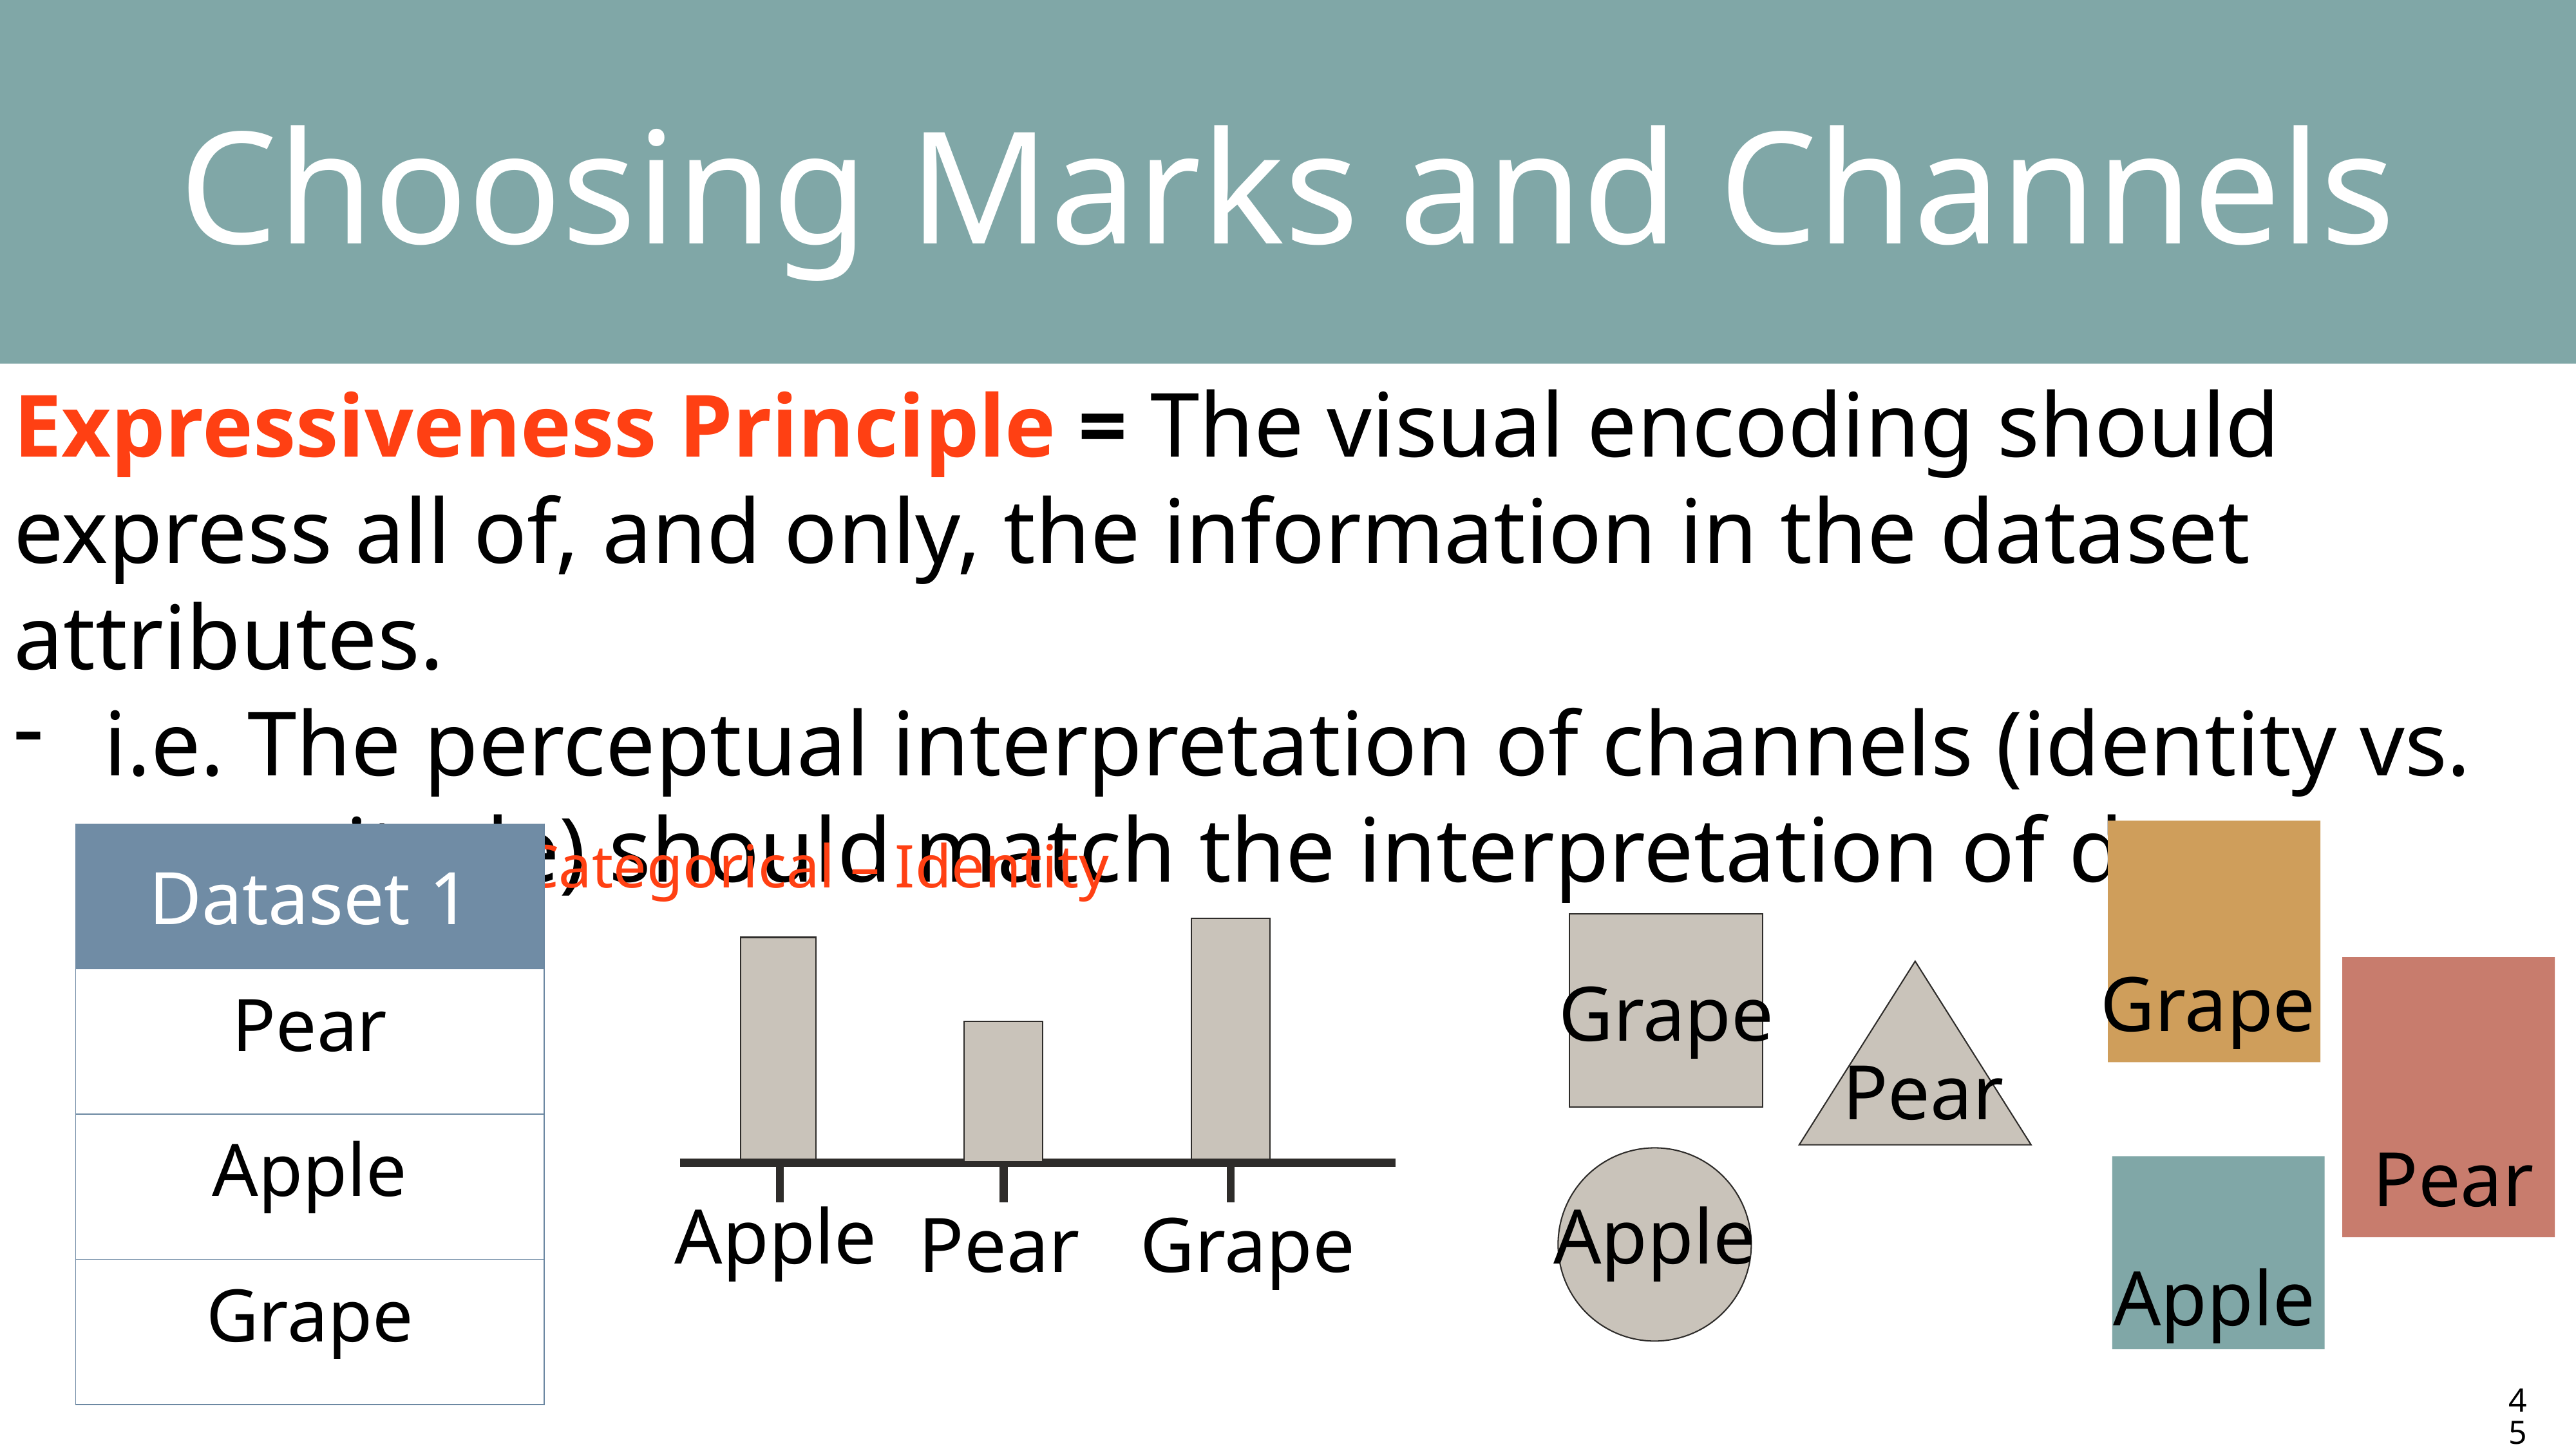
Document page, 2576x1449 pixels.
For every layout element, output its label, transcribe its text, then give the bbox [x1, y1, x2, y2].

text_box [2112, 1156, 2325, 1350]
text_box [2108, 1052, 2321, 1063]
text_box Grape [1553, 960, 1779, 1061]
table_cell Apple [76, 1115, 544, 1259]
text_box [1569, 913, 1763, 960]
text_box [1580, 1148, 1730, 1183]
slide_number 45 [2503, 1380, 2548, 1430]
text_box Expressiveness Principle = The visual encoding should express all of, and only, the information in the dataset attributes. i.e. The perceptual interpretation of channels (identity vs. magnitude) should match the interpretation of data. [8, 363, 2548, 905]
text_box [2342, 957, 2555, 1238]
table_cell Pear [76, 969, 544, 1113]
text_box [1866, 961, 1964, 1039]
text_box [1799, 1084, 2031, 1145]
text_box [1569, 1061, 1763, 1107]
text_box Pear [2367, 1126, 2540, 1227]
text_box [964, 1021, 1043, 1162]
text_box [2108, 820, 2321, 951]
text_box [740, 937, 816, 1159]
text_box [1191, 918, 1271, 1160]
title Choosing Marks and Channels [0, 0, 2576, 365]
table_header Dataset 1 [76, 824, 544, 969]
text_box Categorical – Identity [545, 824, 1207, 904]
text_box Pear [913, 1191, 1086, 1293]
table_cell Grape [76, 1260, 544, 1404]
text_box Apple [2107, 1245, 2321, 1347]
text_box Grape [2095, 951, 2322, 1052]
text_box Apple [669, 1183, 883, 1285]
text_box Apple [1548, 1183, 1761, 1285]
text_box [1567, 1285, 1743, 1341]
text_box Pear [1837, 1039, 2009, 1140]
text_box Grape [1135, 1191, 1361, 1293]
